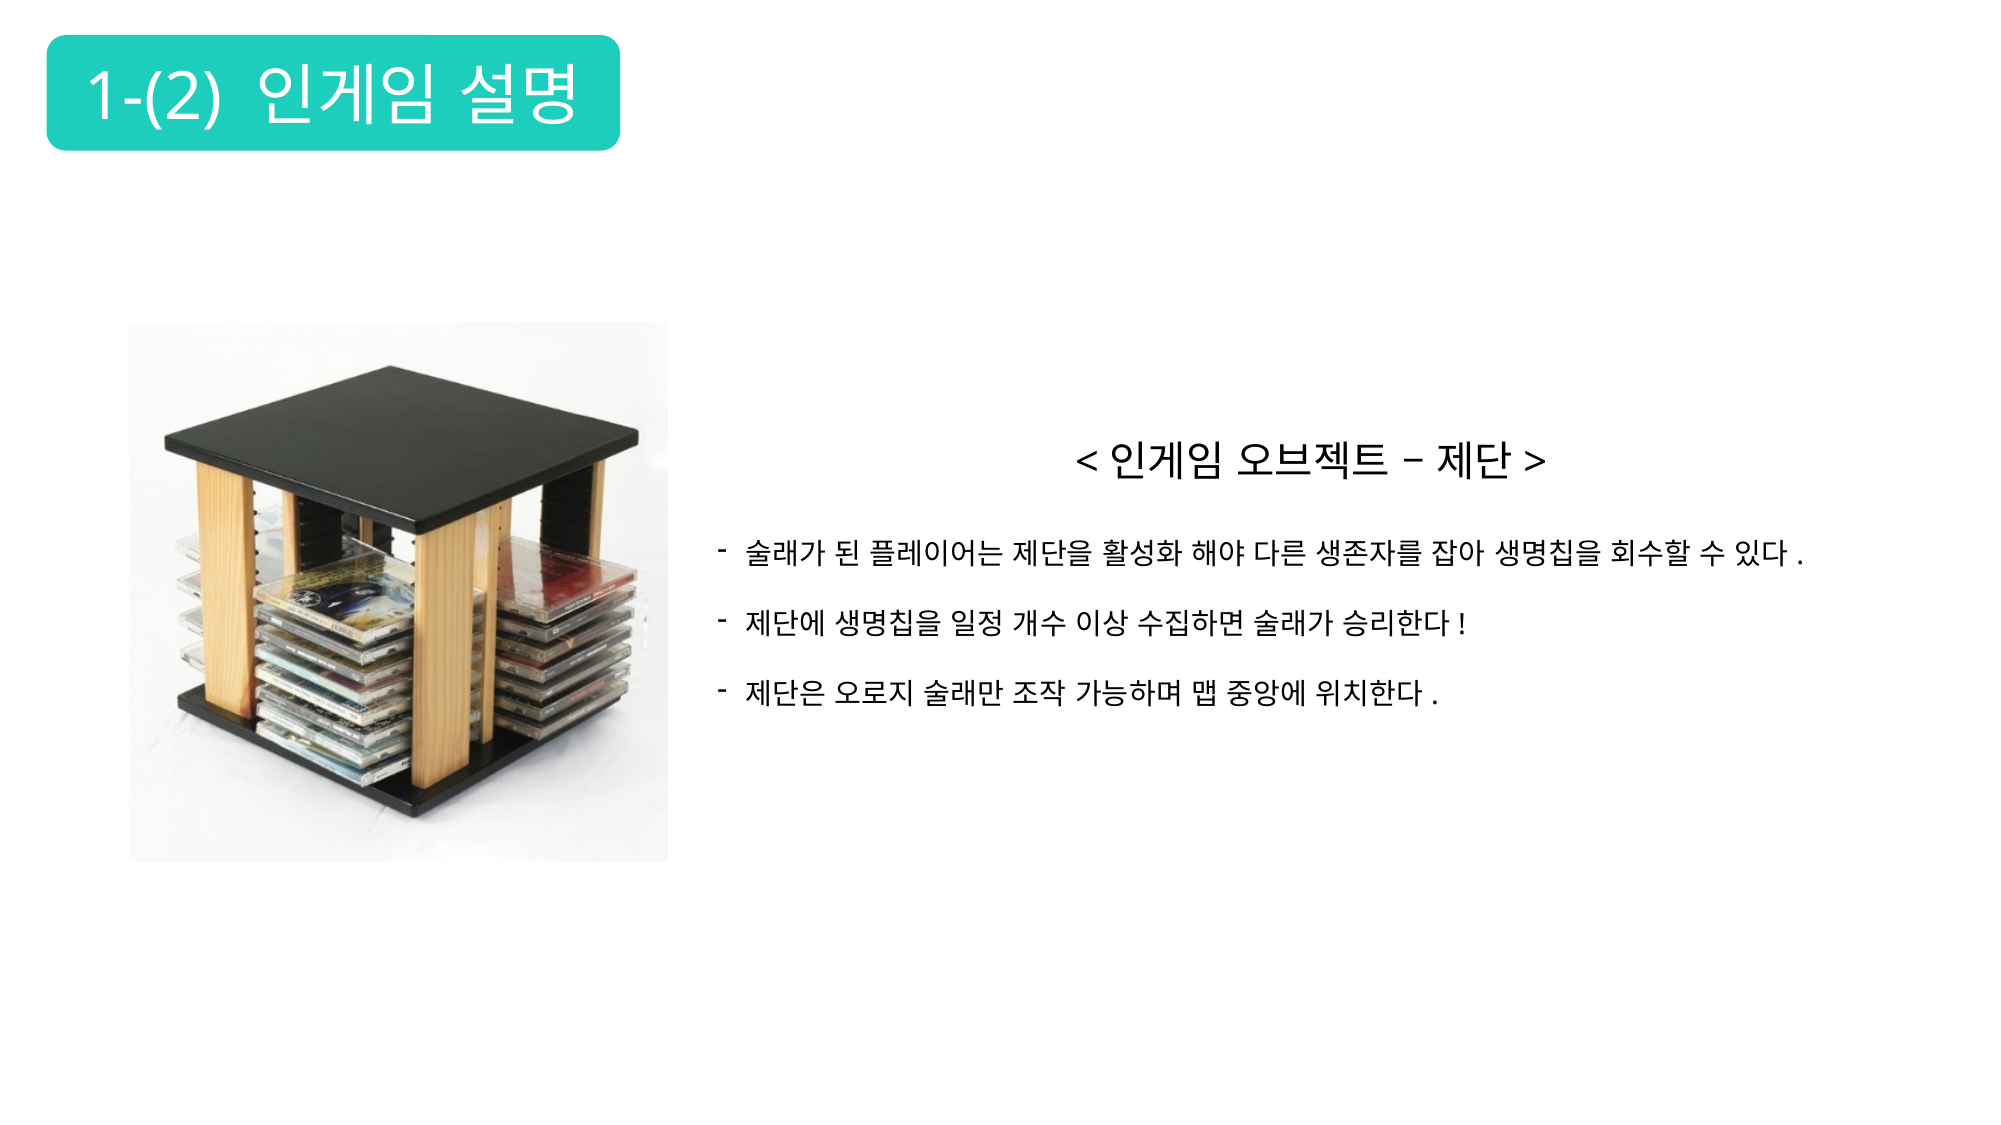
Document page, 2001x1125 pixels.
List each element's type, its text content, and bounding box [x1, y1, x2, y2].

text_box 1-(2) 인게임 설명 [45, 33, 622, 152]
picture [129, 322, 669, 862]
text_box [46, 194, 1940, 1011]
